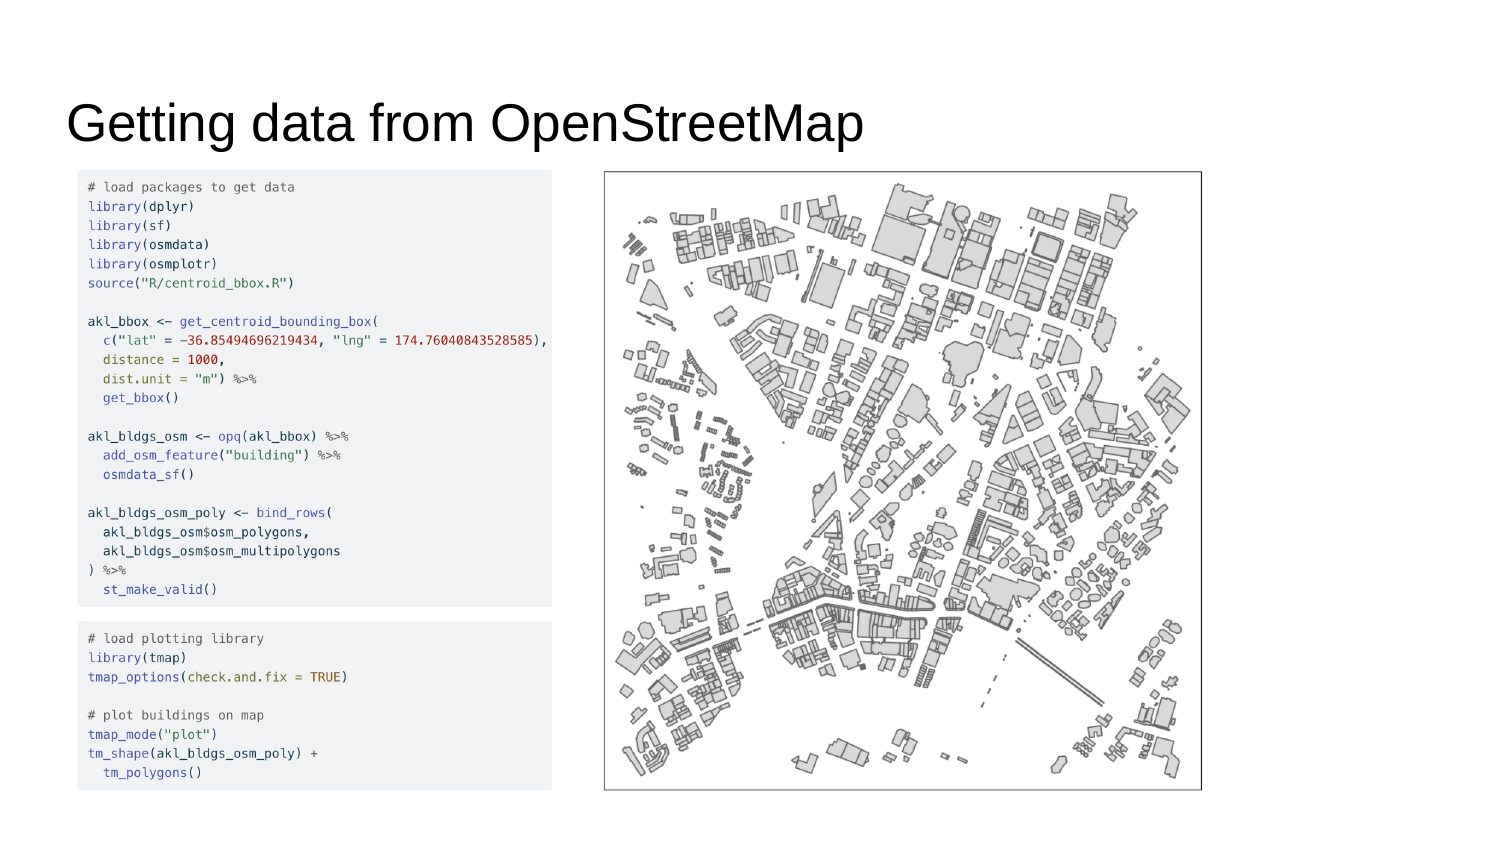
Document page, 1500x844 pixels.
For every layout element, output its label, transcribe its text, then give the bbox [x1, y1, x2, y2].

picture [595, 163, 1210, 798]
picture [73, 166, 553, 794]
title Getting data from OpenStreetMap [51, 72, 1449, 167]
